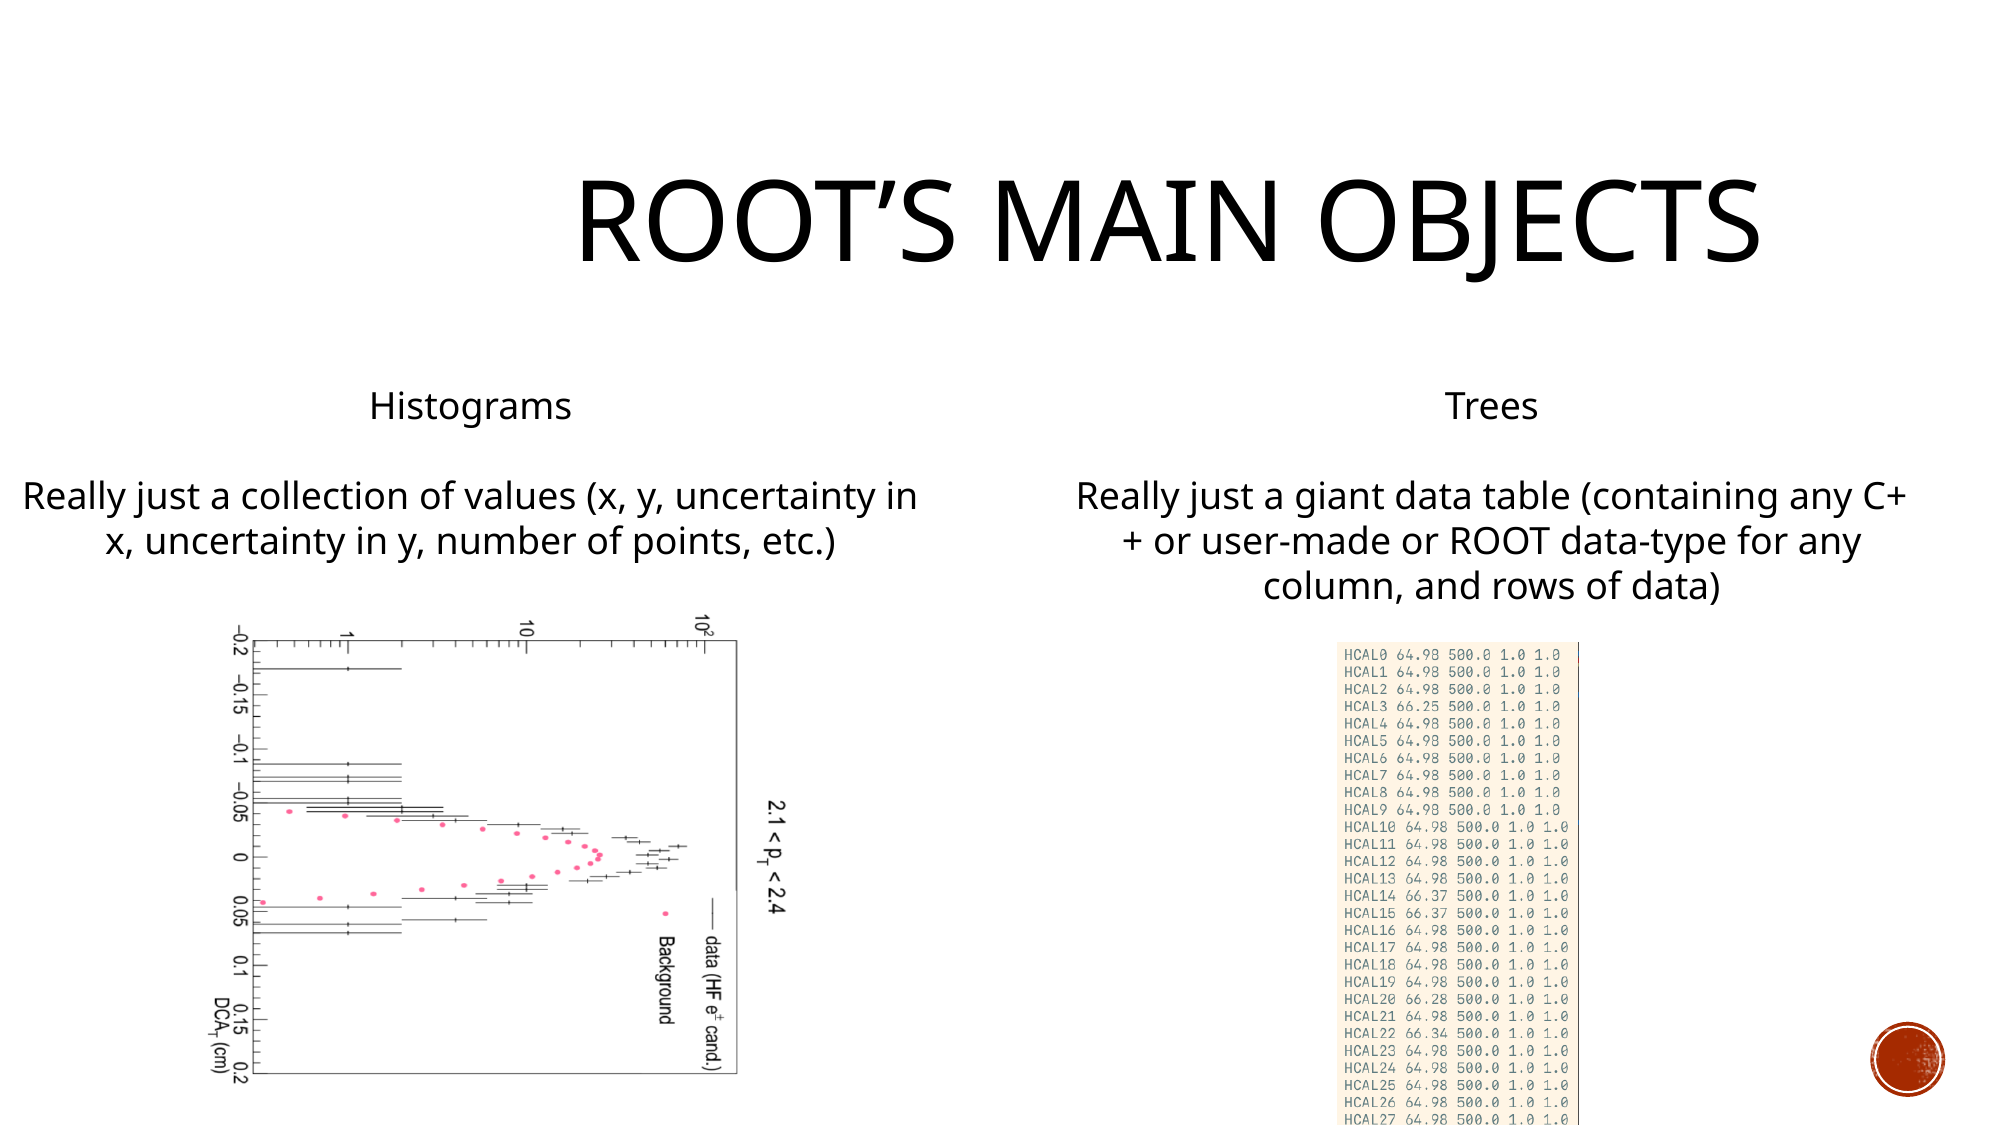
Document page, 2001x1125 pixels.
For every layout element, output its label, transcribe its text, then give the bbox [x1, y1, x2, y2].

picture [1337, 642, 1579, 1125]
text_box Trees Really just a giant data table (containing any C++ or user-made or ROOT data-type for any column, and rows of data) [1058, 374, 1926, 615]
text_box Histograms Really just a collection of values (x, y, uncertainty in x, uncertainty in y, number of points, etc.) [0, 374, 942, 570]
title Root’s Main Objects [77, 62, 1780, 388]
picture [227, 556, 764, 1125]
